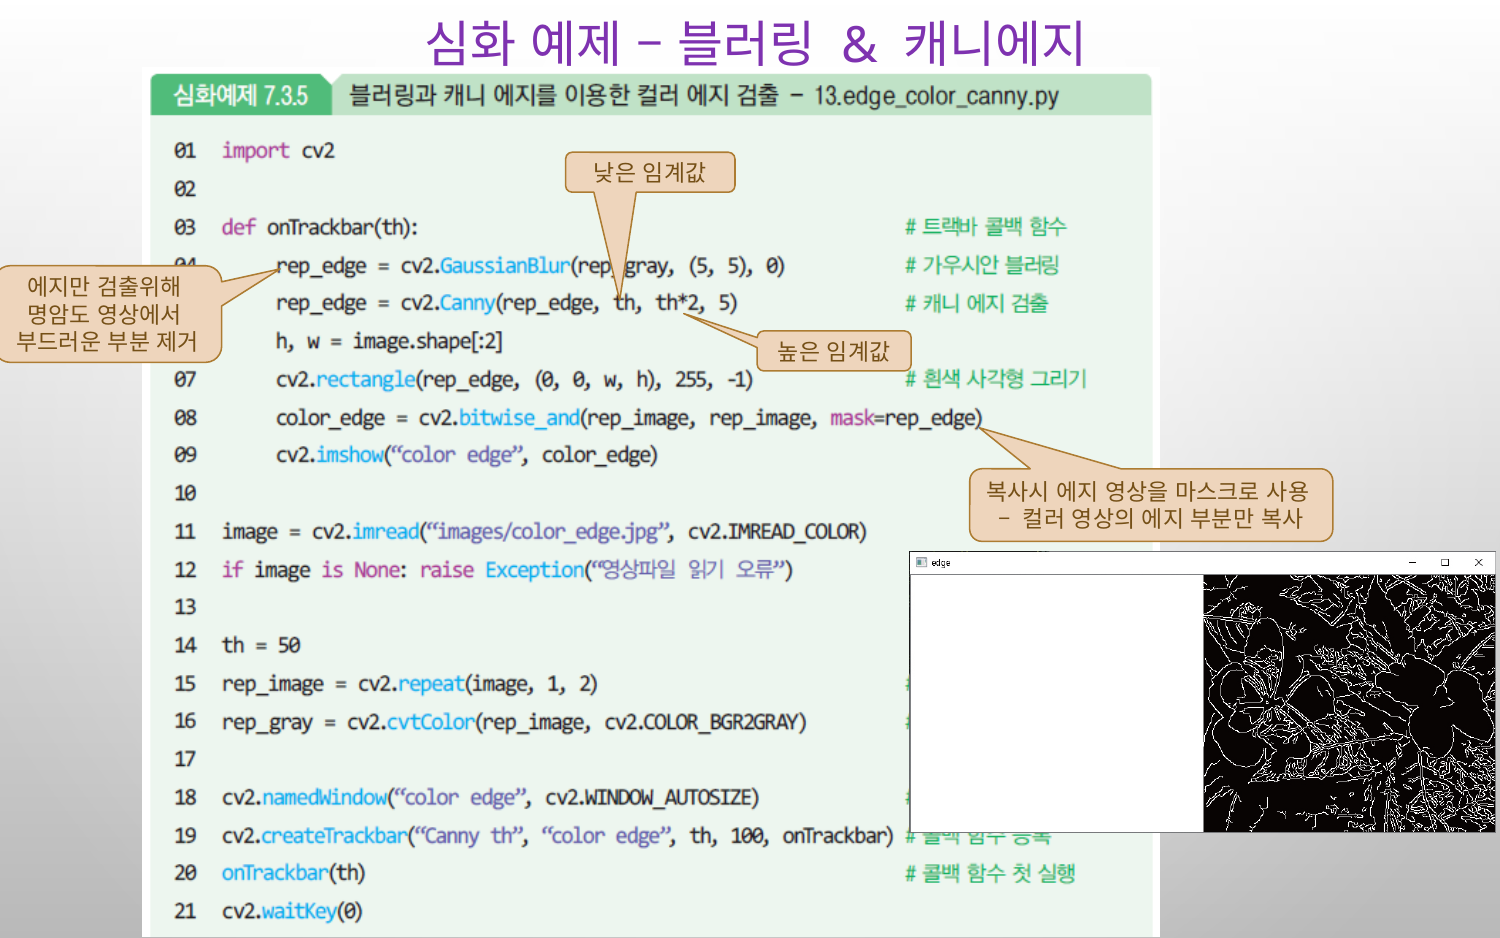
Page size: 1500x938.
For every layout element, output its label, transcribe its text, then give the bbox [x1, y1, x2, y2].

title 심화 예제 – 블러링 & 캐니에지 [53, 3, 1459, 89]
text_box 복사시 에지 영상을 마스크로 사용 – 컬러 영상의 에지 부분만 복사 [1167, 468, 1334, 543]
picture [0, 0, 1500, 938]
text_box 에지만 검출위해 명암도 영상에서 부드러운 부분 제거 [0, 264, 136, 364]
